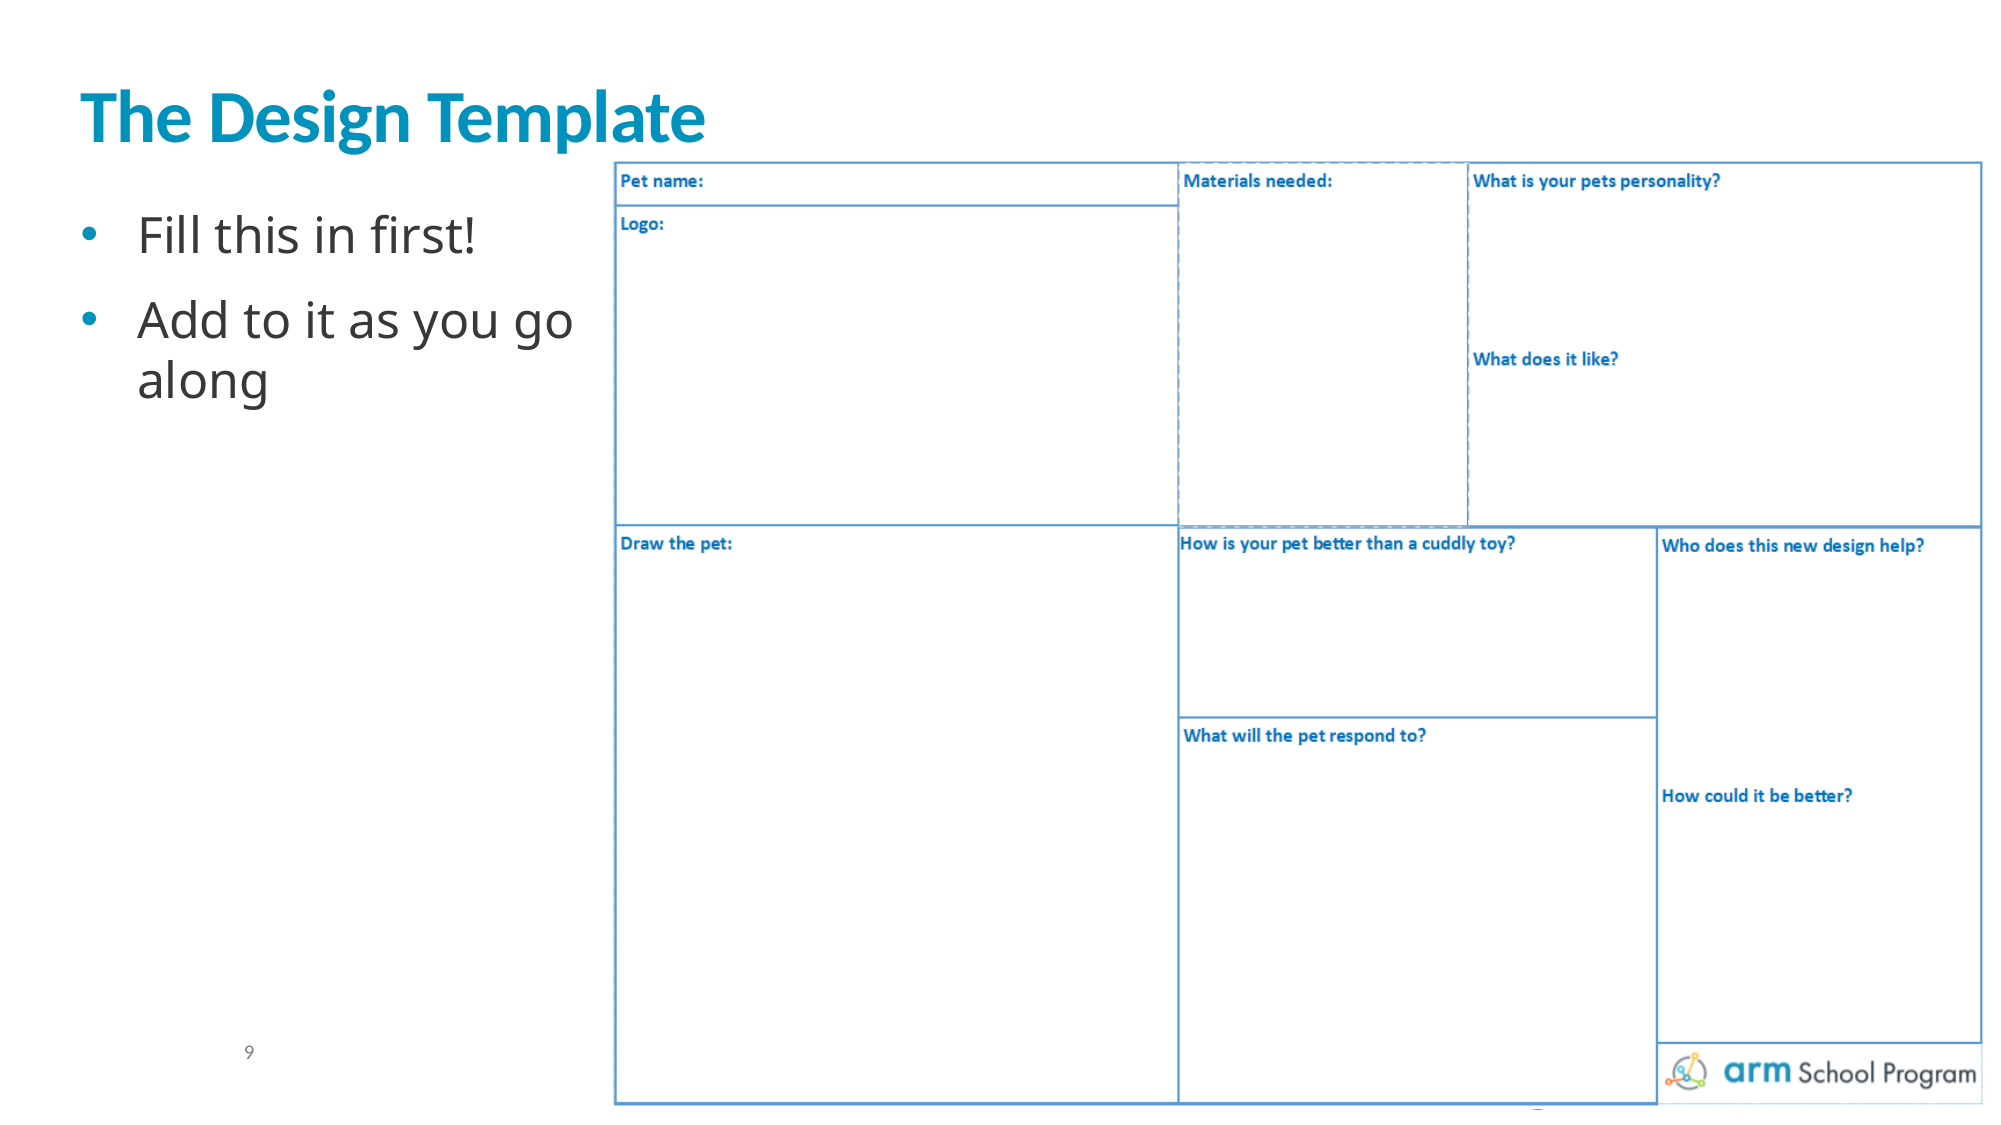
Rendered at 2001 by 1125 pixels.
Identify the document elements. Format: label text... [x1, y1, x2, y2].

list Fill this in first! Add to it as you go along [80, 203, 598, 957]
title The Design Template [80, 48, 1915, 158]
picture [611, 157, 1986, 1110]
